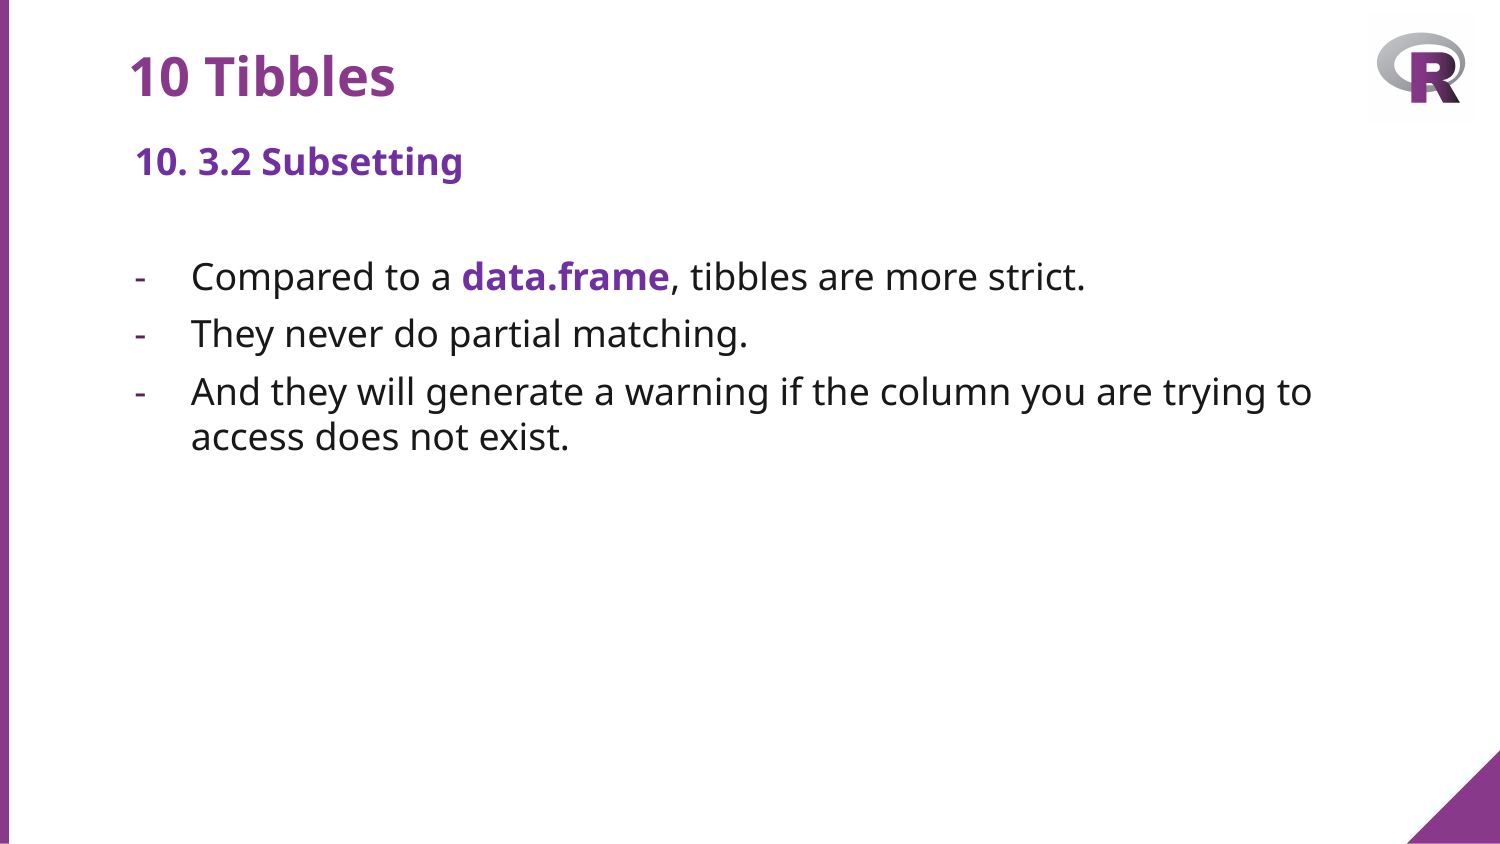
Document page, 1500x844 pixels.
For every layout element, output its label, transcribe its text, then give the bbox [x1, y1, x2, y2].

picture [1367, 14, 1475, 122]
title 10 Tibbles [113, 27, 1224, 122]
list 10. 3.2 Subsetting Compared to a data.frame, tibbles are more strict. They never do partial matching. And they will generate a warning if the column you are trying to access does not exist. [100, 122, 1387, 745]
